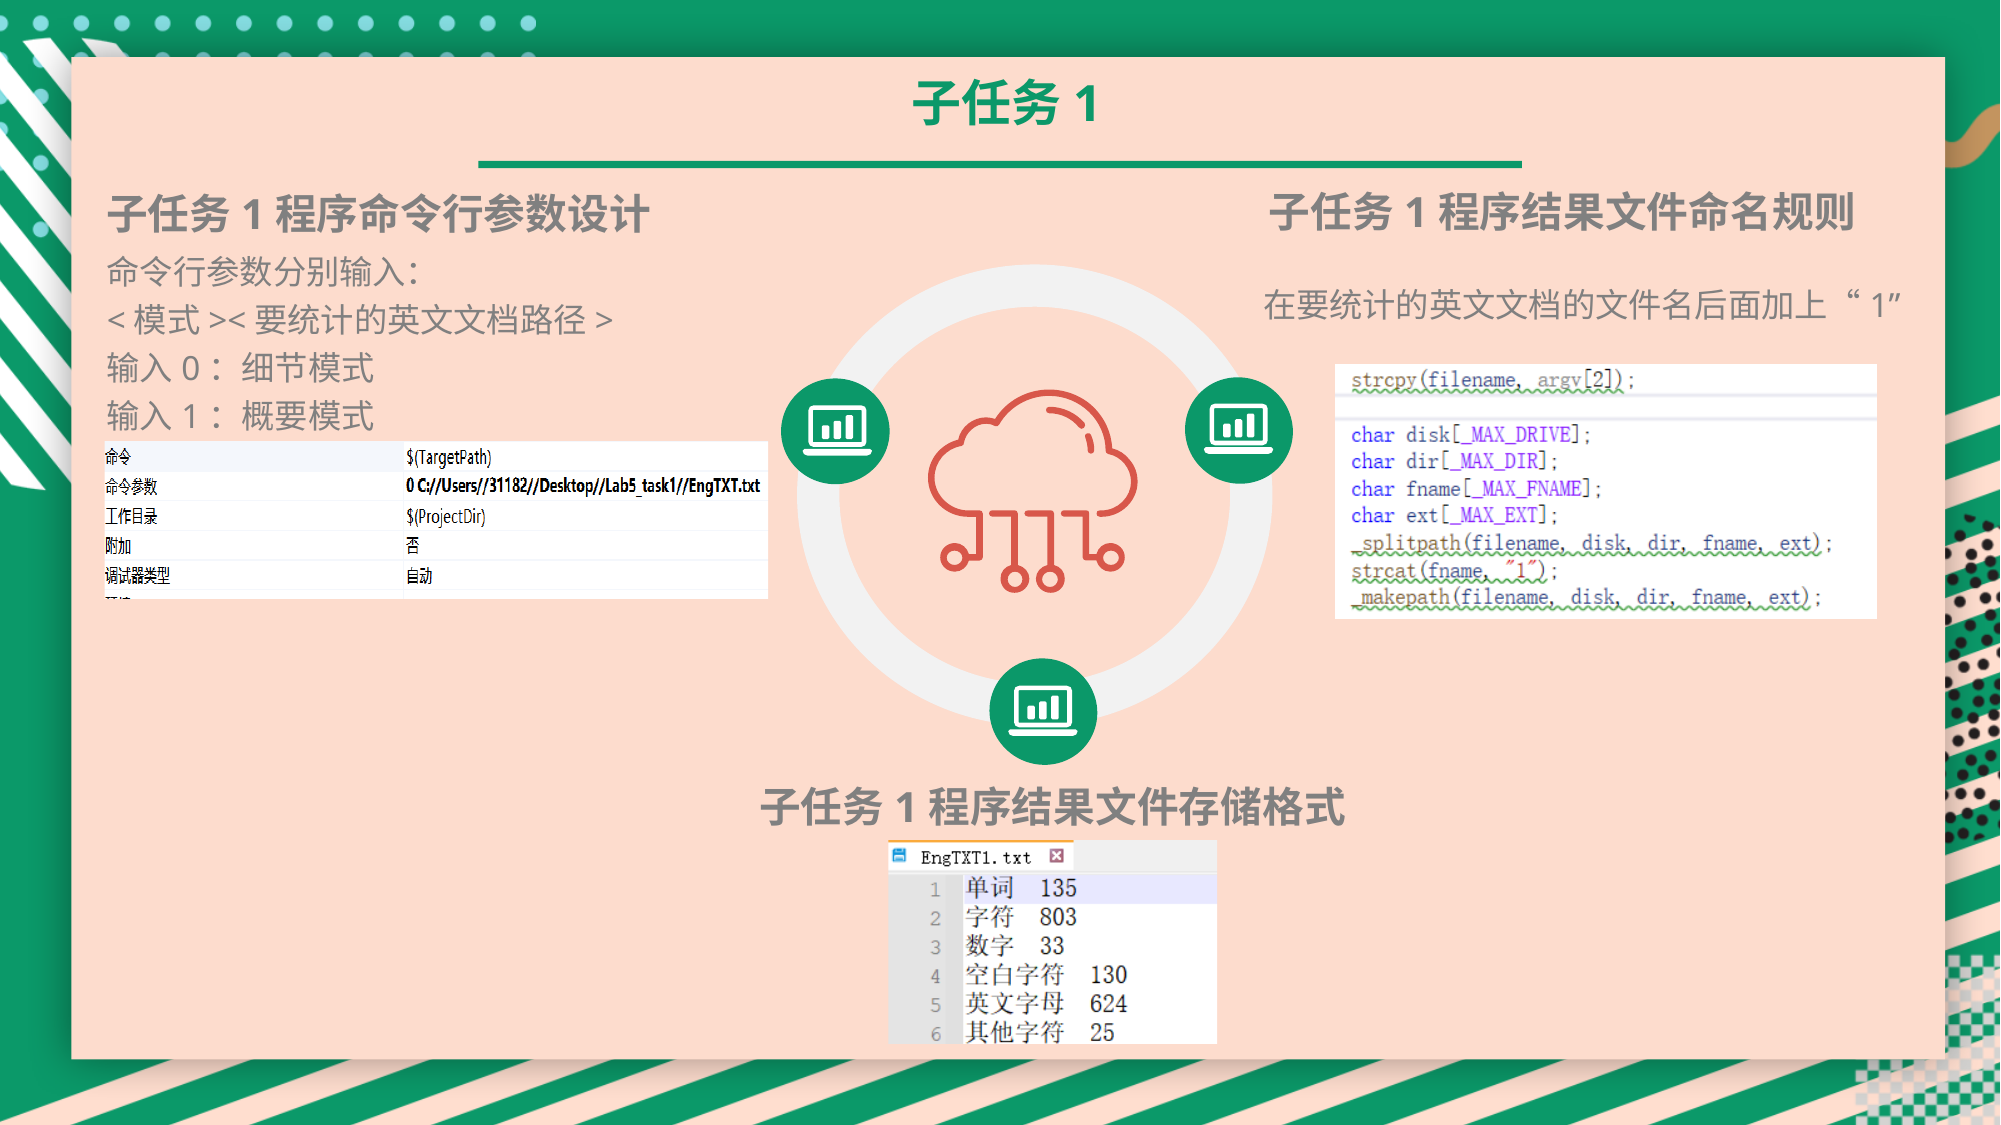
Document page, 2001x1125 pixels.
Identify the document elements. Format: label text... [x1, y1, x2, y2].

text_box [1195, 186, 1901, 361]
picture [888, 840, 1218, 1044]
text_box 子任务1 [790, 66, 1224, 138]
picture [0, 0, 2000, 1125]
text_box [739, 780, 1346, 918]
picture [1335, 364, 1877, 619]
picture [104, 441, 769, 599]
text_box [781, 264, 1294, 765]
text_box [105, 187, 873, 432]
